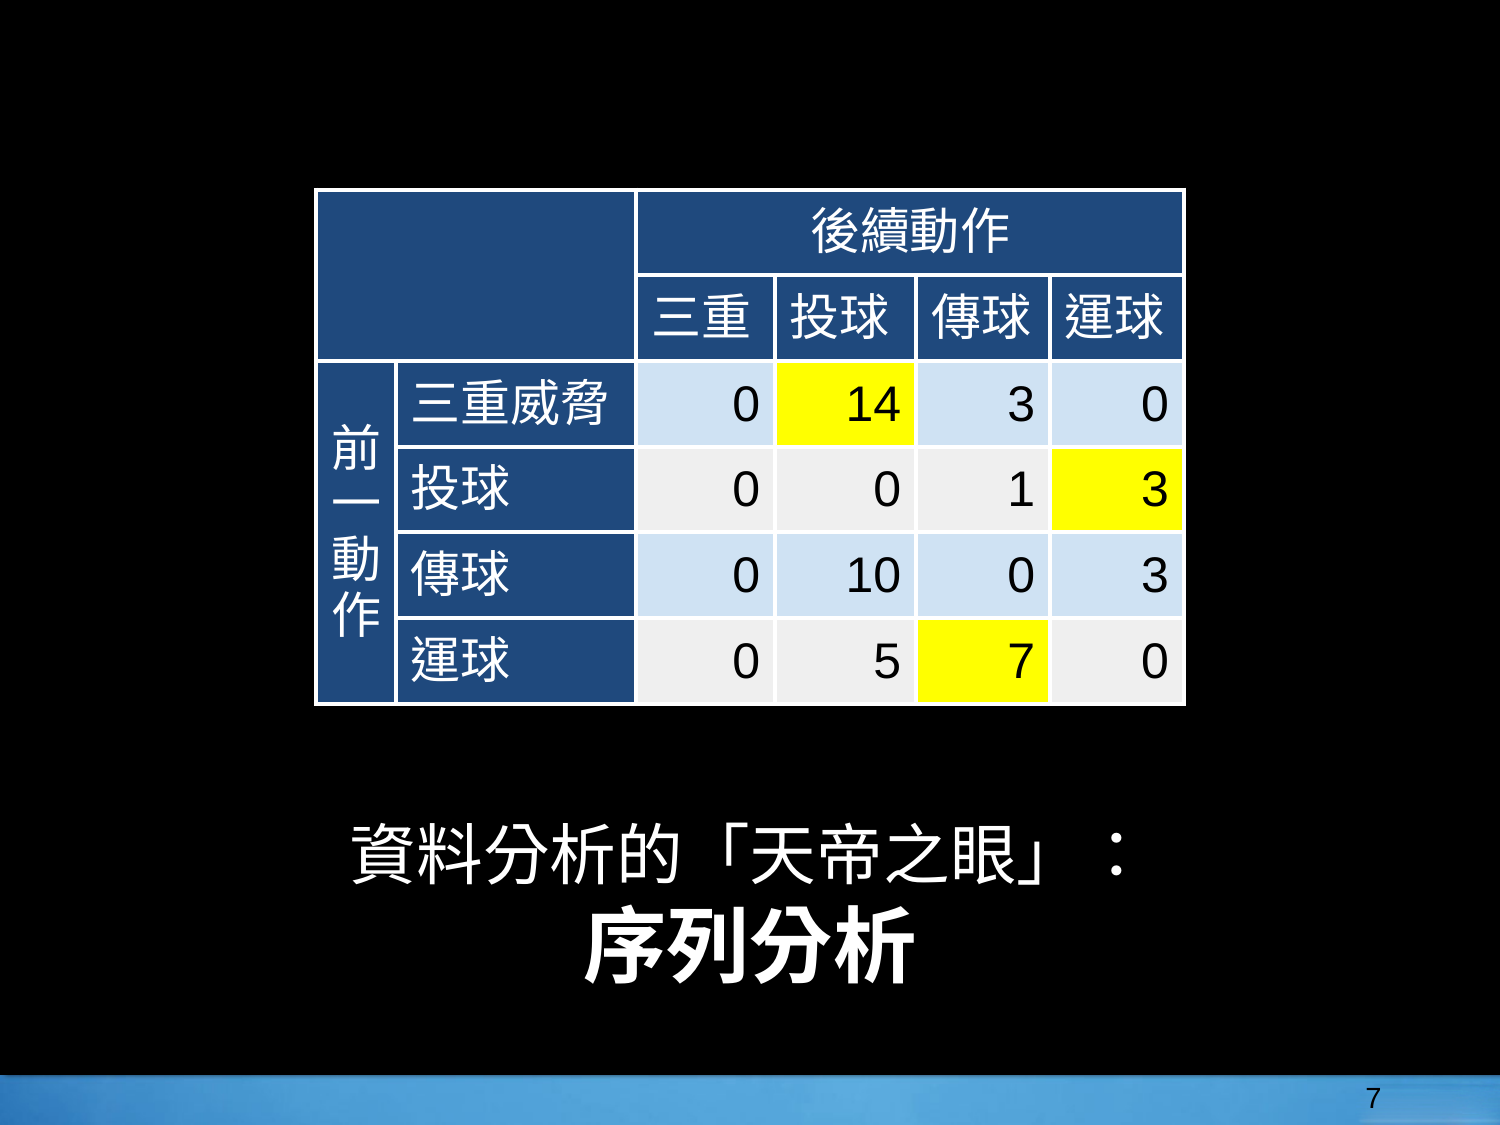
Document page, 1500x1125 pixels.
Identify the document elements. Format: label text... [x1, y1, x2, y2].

table_cell 傳球 [398, 534, 634, 616]
table_cell 14 [777, 363, 914, 445]
table_cell 3 [1052, 449, 1182, 530]
table_cell 傳球 [918, 277, 1048, 359]
table_cell 0 [918, 534, 1048, 616]
table_cell 3 [1052, 534, 1182, 616]
table_cell 0 [1052, 363, 1182, 445]
table_cell 0 [1052, 620, 1182, 702]
table_cell 7 [918, 620, 1048, 702]
table_cell 三重威脅 [398, 363, 634, 445]
table_cell 1 [918, 449, 1048, 530]
table_cell 投球 [777, 277, 914, 359]
table_header [318, 192, 634, 359]
picture [0, 1075, 1500, 1125]
table_cell 10 [777, 534, 914, 616]
table_cell 0 [777, 449, 914, 530]
title 資料分析的「天帝之眼」： 序列分析 [78, 800, 1422, 1005]
table_cell 投球 [398, 449, 634, 530]
table_header 後續動作 [638, 192, 1182, 273]
table_cell 5 [777, 620, 914, 702]
table_cell 運球 [398, 620, 634, 702]
table_cell 前一動 作 [318, 363, 394, 702]
table_cell 運球 [1052, 277, 1182, 359]
table_cell 0 [638, 534, 773, 616]
table_cell 0 [638, 363, 773, 445]
slide_number ‹#› [1350, 1074, 1488, 1118]
table_cell 0 [638, 620, 773, 702]
table_cell 0 [638, 449, 773, 530]
table_cell 三重 [638, 277, 773, 359]
table_cell 3 [918, 363, 1048, 445]
